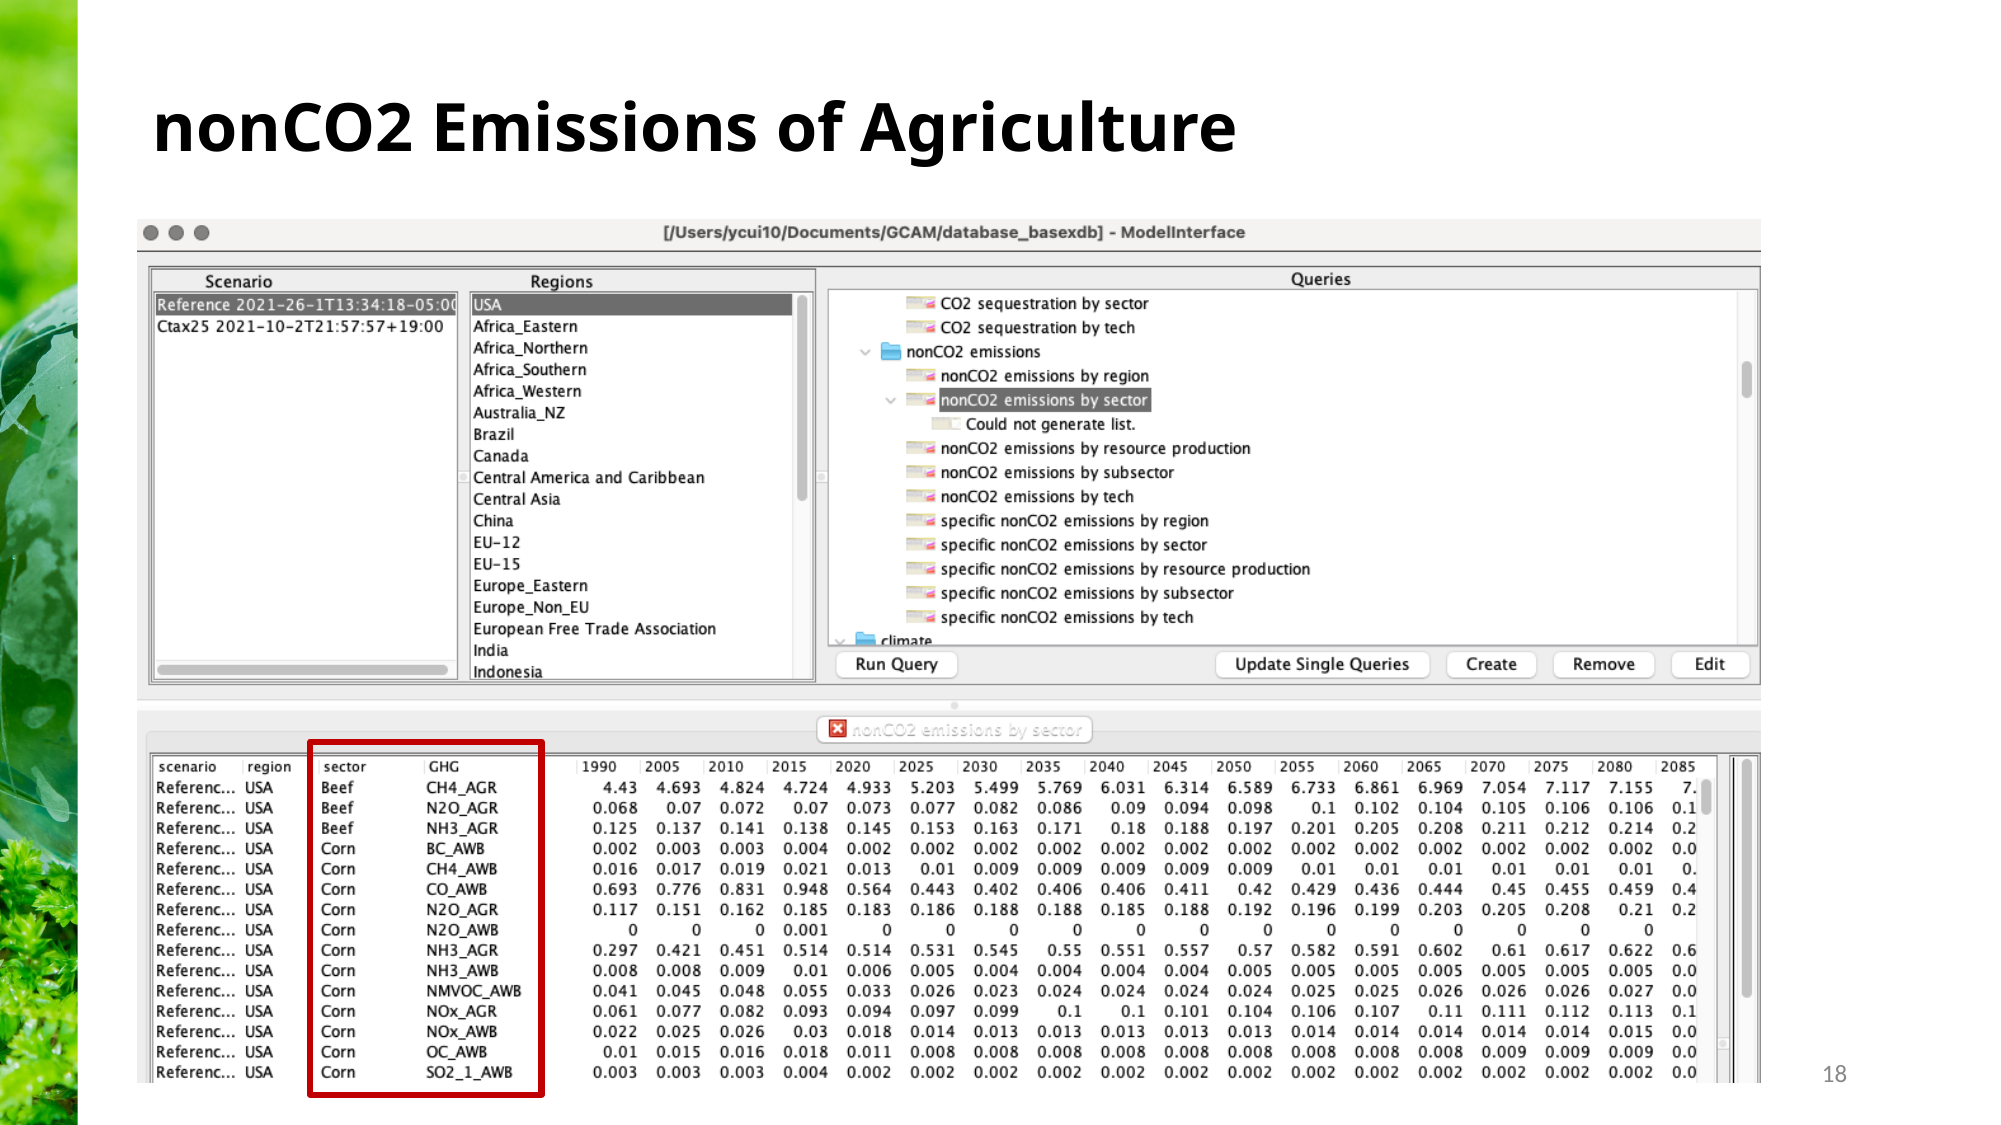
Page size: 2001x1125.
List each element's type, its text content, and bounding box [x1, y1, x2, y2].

text_box [308, 1090, 544, 1097]
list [137, 218, 1761, 1083]
picture [0, 0, 78, 1125]
title nonCO2 Emissions of Agriculture [137, 42, 1925, 207]
